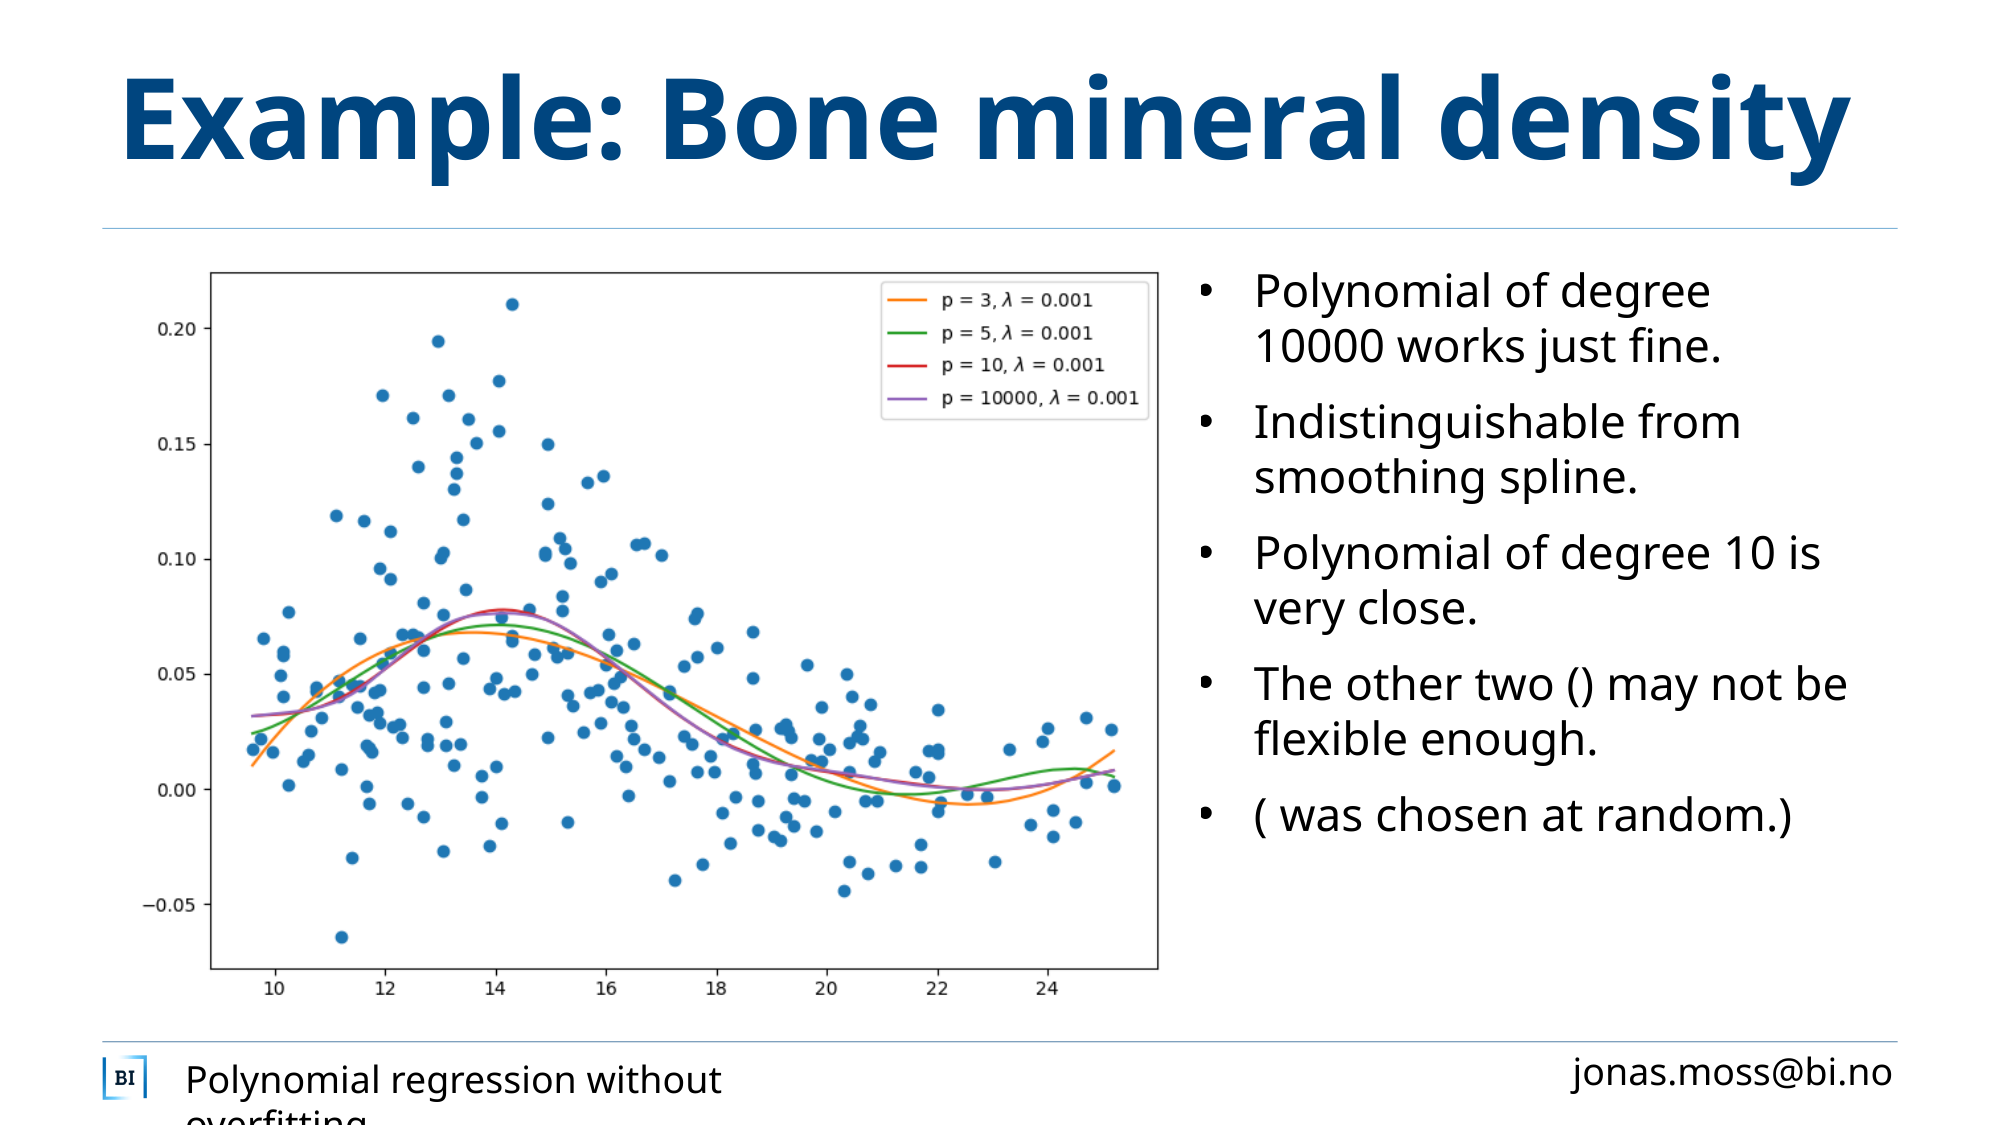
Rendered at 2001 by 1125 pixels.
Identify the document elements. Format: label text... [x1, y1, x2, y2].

picture [102, 1055, 147, 1100]
title Example: Bone mineral density [102, 54, 1898, 216]
picture [123, 238, 1201, 1033]
